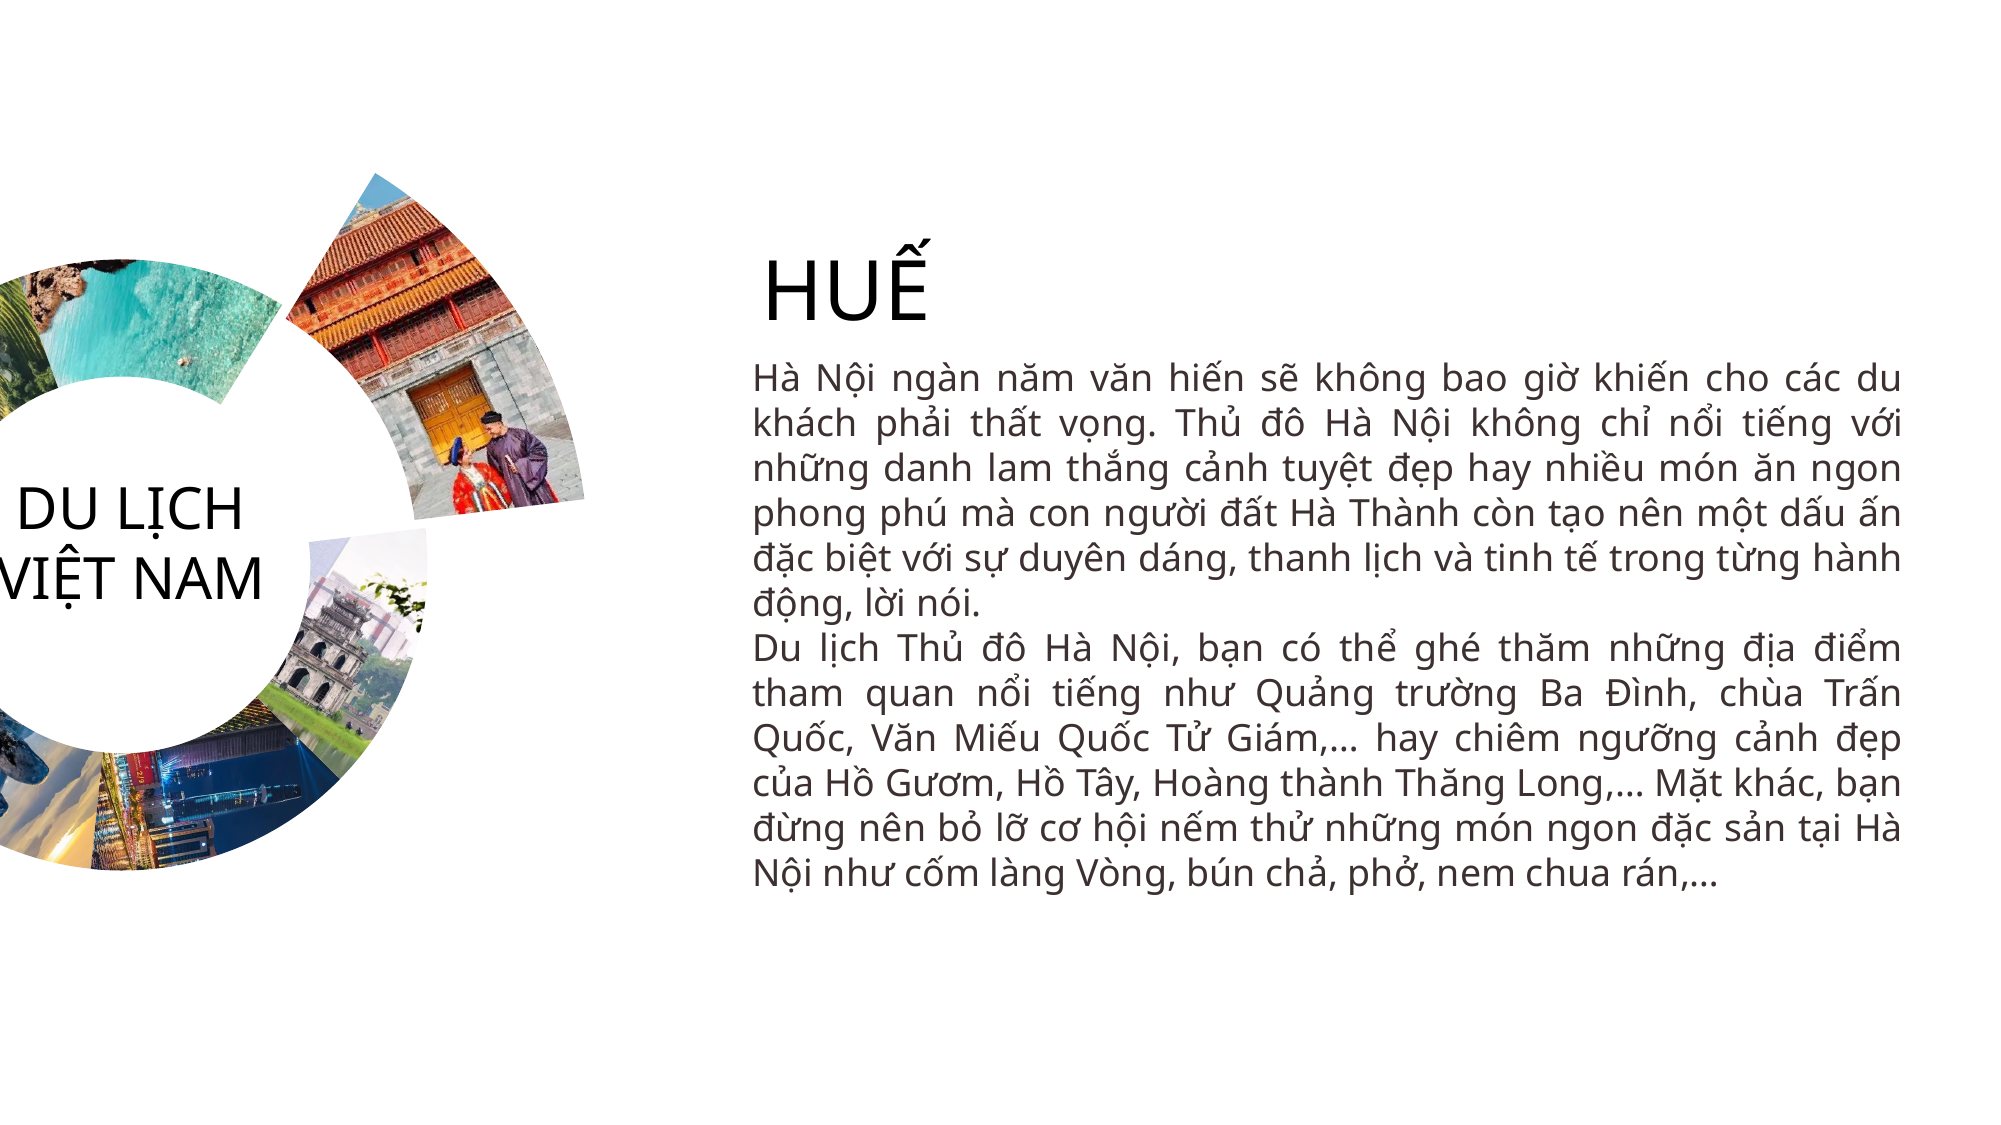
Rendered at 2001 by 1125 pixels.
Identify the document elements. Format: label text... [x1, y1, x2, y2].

text_box Hà Nội ngàn năm văn hiến sẽ không bao giờ khiến cho các du khách phải thất vọng. Thủ đô Hà Nội không chỉ nổi tiếng với những danh lam thắng cảnh tuyệt đẹp hay nhiều món ăn ngon phong phú mà con người đất Hà Thành còn tạo nên một dấu ấn đặc biệt với sự duyên dáng, thanh lịch và tinh tế trong từng hành động, lời nói. Du lịch Thủ đô Hà Nội, bạn có thể ghé thăm những địa điểm tham quan nổi tiếng như Quảng trường Ba Đình, chùa Trấn Quốc, Văn Miếu Quốc Tử Giám,… hay chiêm ngưỡng cảnh đẹp của Hồ Gươm, Hồ Tây, Hoàng thành Thăng Long,… Mặt khác, bạn đừng nên bỏ lỡ cơ hội nếm thử những món ngon đặc sản tại Hà Nội như cốm làng Vòng, bún chả, phở, nem chua rán,… [737, 346, 1919, 946]
text_box HUẾ [747, 230, 1902, 345]
text_box DU LỊCH VIỆT NAM [0, 463, 290, 619]
picture [0, 199, 278, 536]
picture [0, 169, 585, 914]
